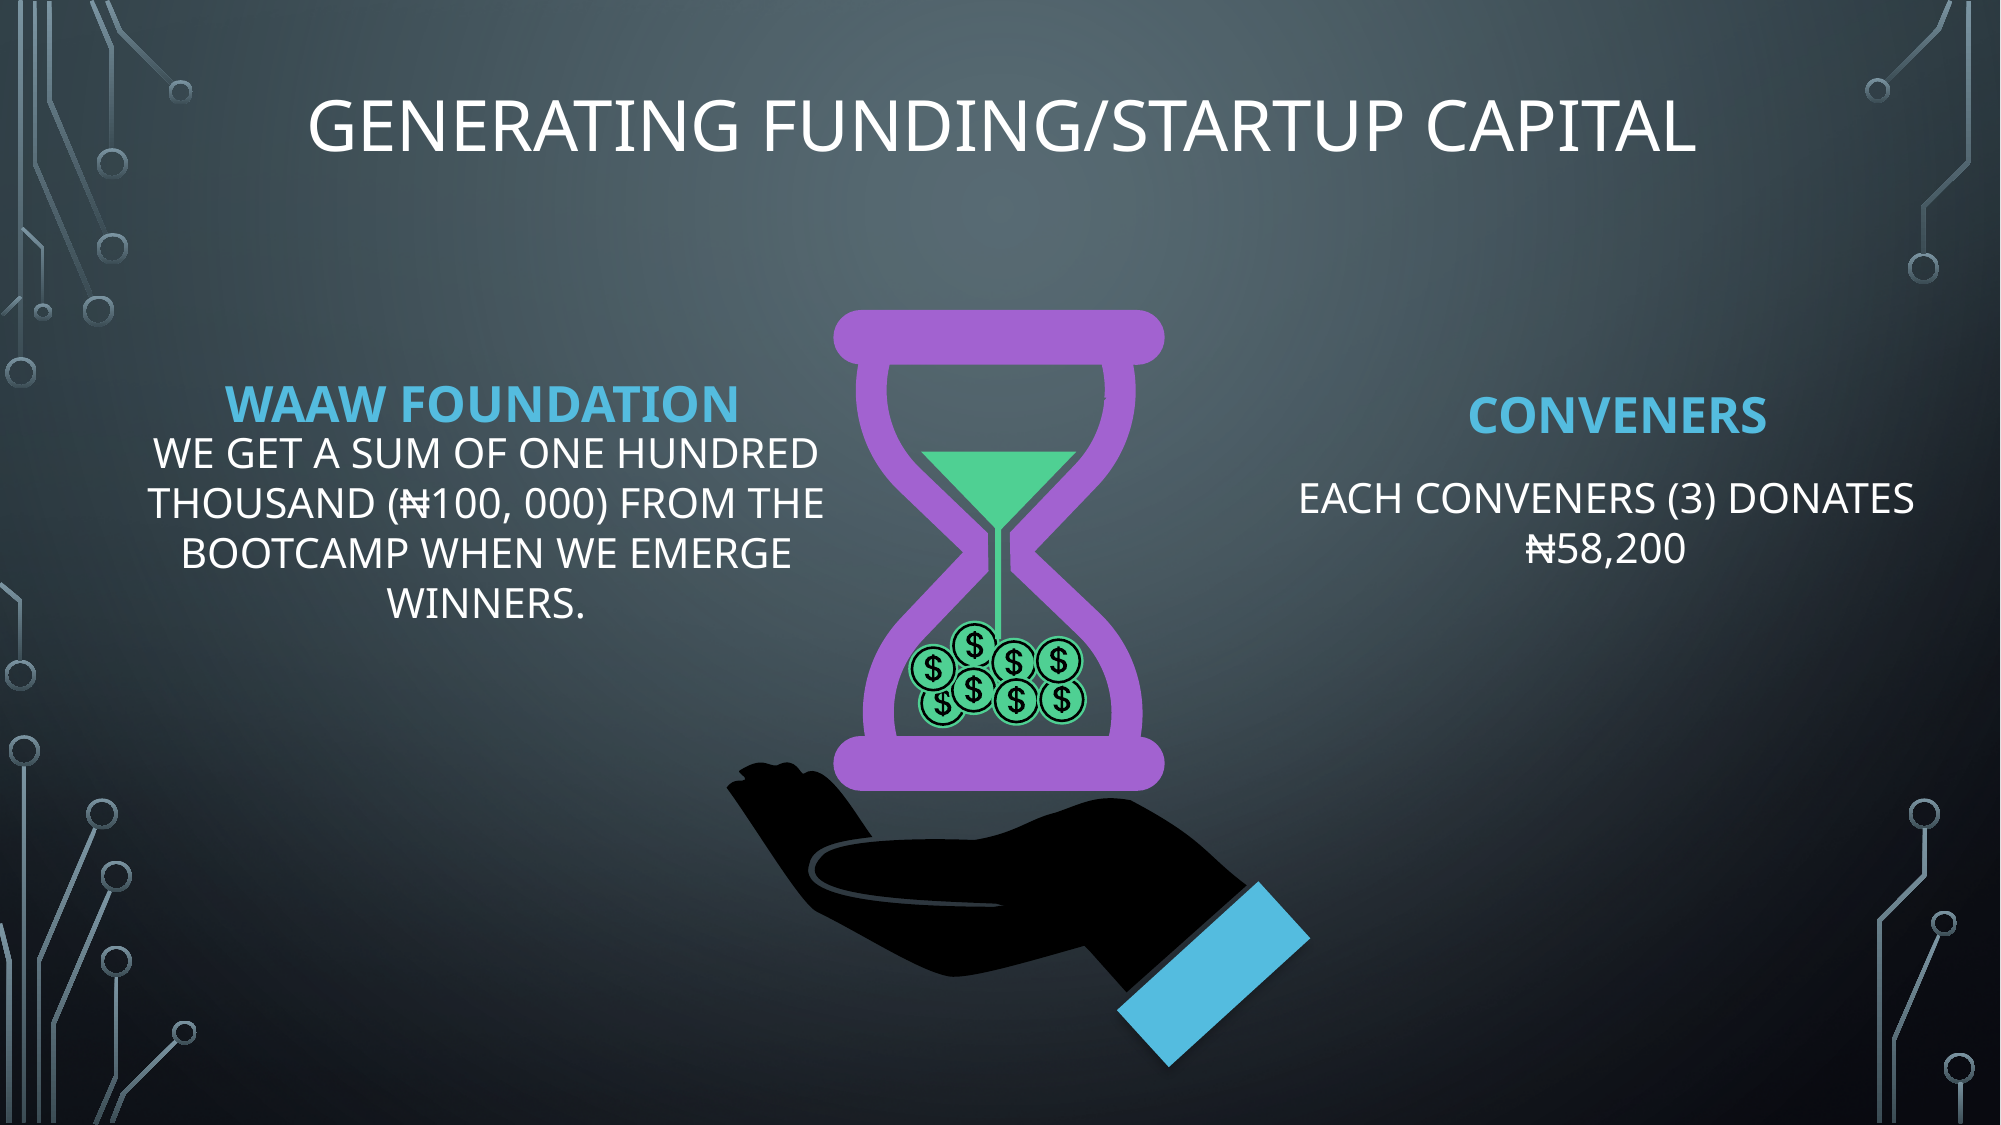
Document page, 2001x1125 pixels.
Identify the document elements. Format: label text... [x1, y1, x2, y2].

list GENERATING FUNDING/STARTUP CAPITAL [53, 55, 1952, 175]
text_box EACH CONVENERS (3) DONATES ₦58,200 [1274, 464, 1966, 580]
text_box CONVENERS [1328, 375, 1908, 451]
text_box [726, 762, 1310, 1014]
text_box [724, 273, 1274, 828]
text_box WAAW FOUNDATION [193, 364, 724, 419]
text_box WE GET A SUM OF ONE HUNDRED THOUSAND (₦100, 000) FROM THE BOOTCAMP WHEN WE EMERGE WINNERS. [126, 419, 724, 635]
